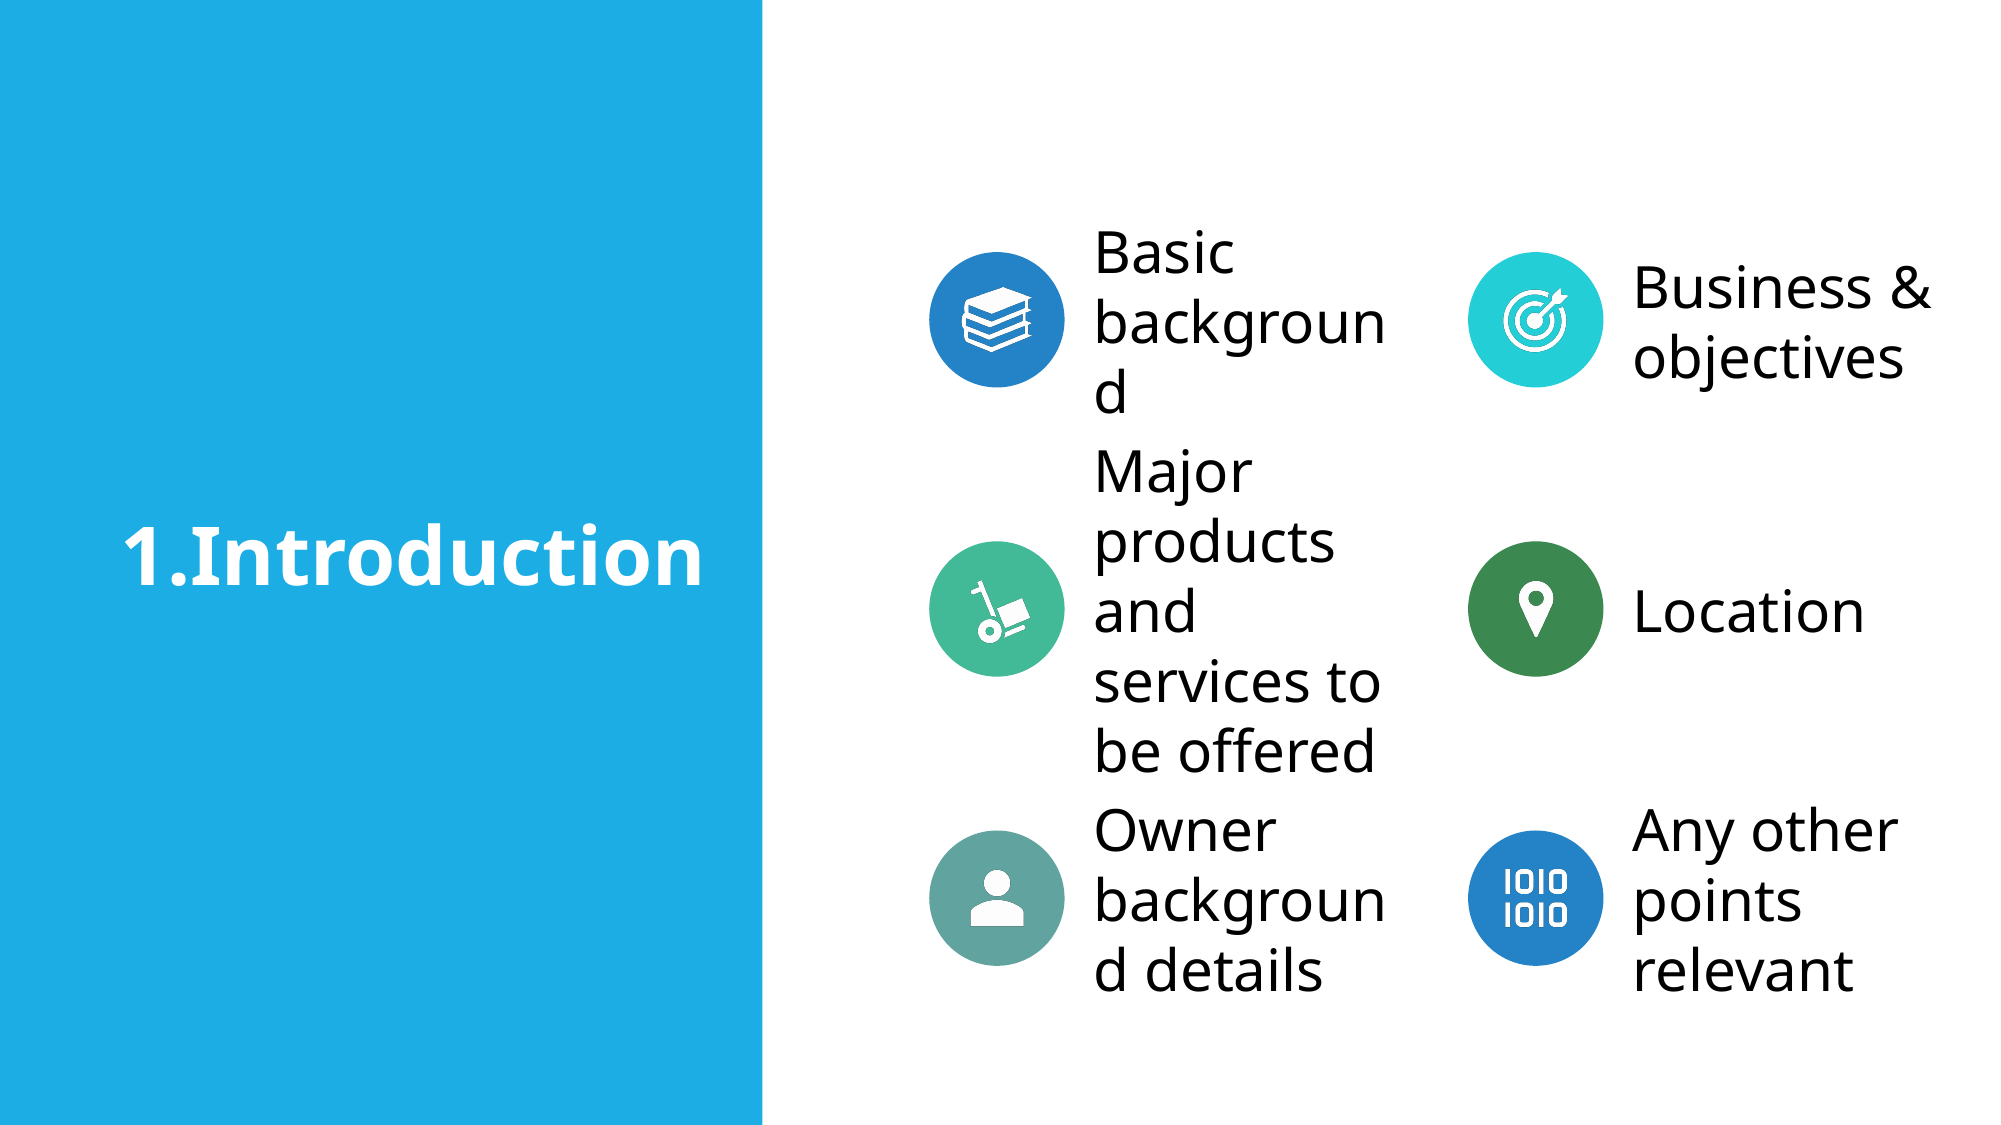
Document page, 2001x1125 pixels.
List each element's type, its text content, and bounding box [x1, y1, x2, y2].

text_box [0, 0, 763, 1125]
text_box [928, 251, 1952, 967]
title 1.Introduction [105, 105, 737, 1020]
